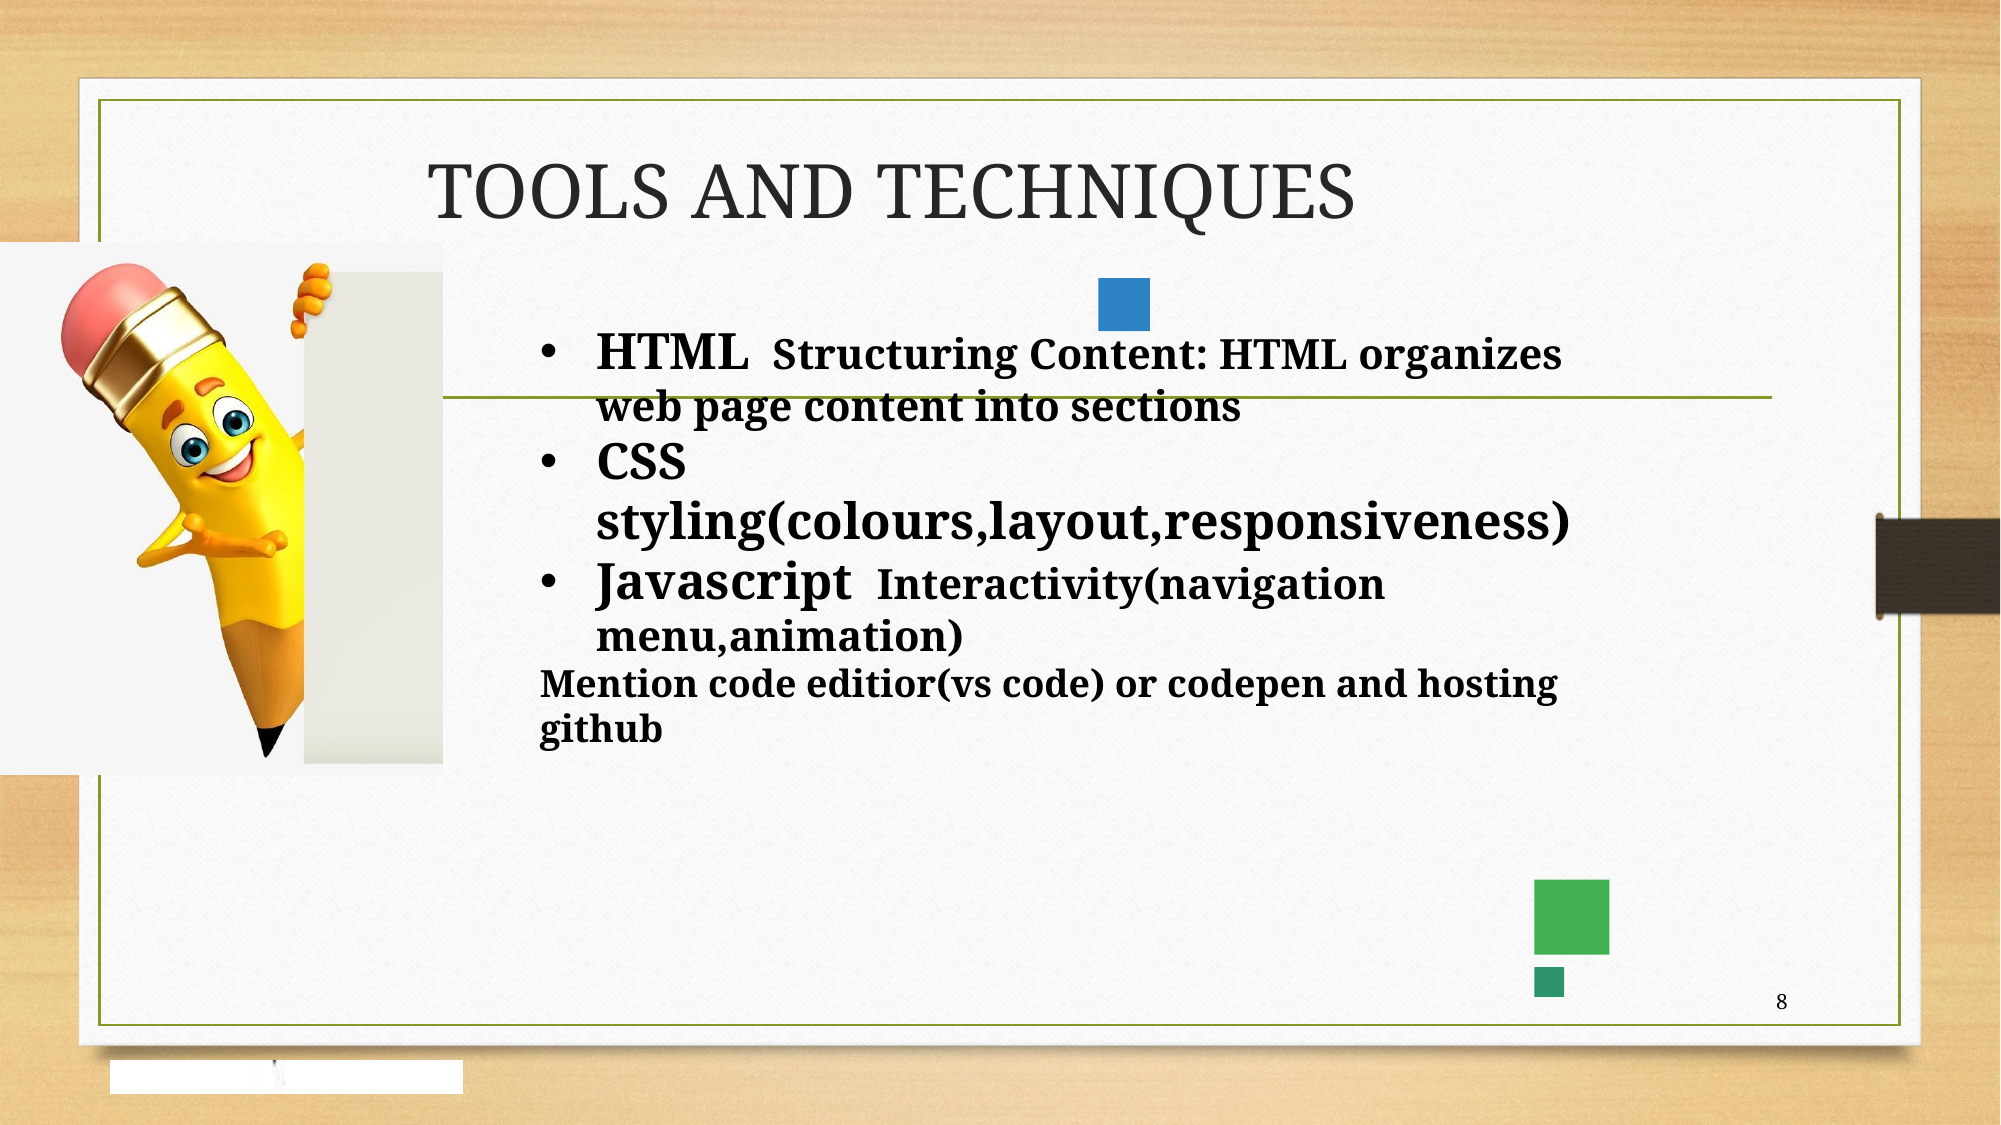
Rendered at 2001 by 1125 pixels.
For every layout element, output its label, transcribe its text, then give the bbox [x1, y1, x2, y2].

text_box HTML Structuring Content: HTML organizes web page content into sections CSS styling(colours,layout,responsiveness) Javascript Interactivity(navigation menu,animation) Mention code editior(vs code) or codepen and hosting github [524, 312, 1666, 818]
title TOOLS AND TECHNIQUES [91, 92, 1694, 283]
text_box [1534, 879, 1610, 955]
text_box [1098, 283, 1150, 312]
slide_number 8 [1698, 675, 1788, 1125]
picture [0, 0, 2001, 1125]
text_box [1534, 967, 1565, 997]
